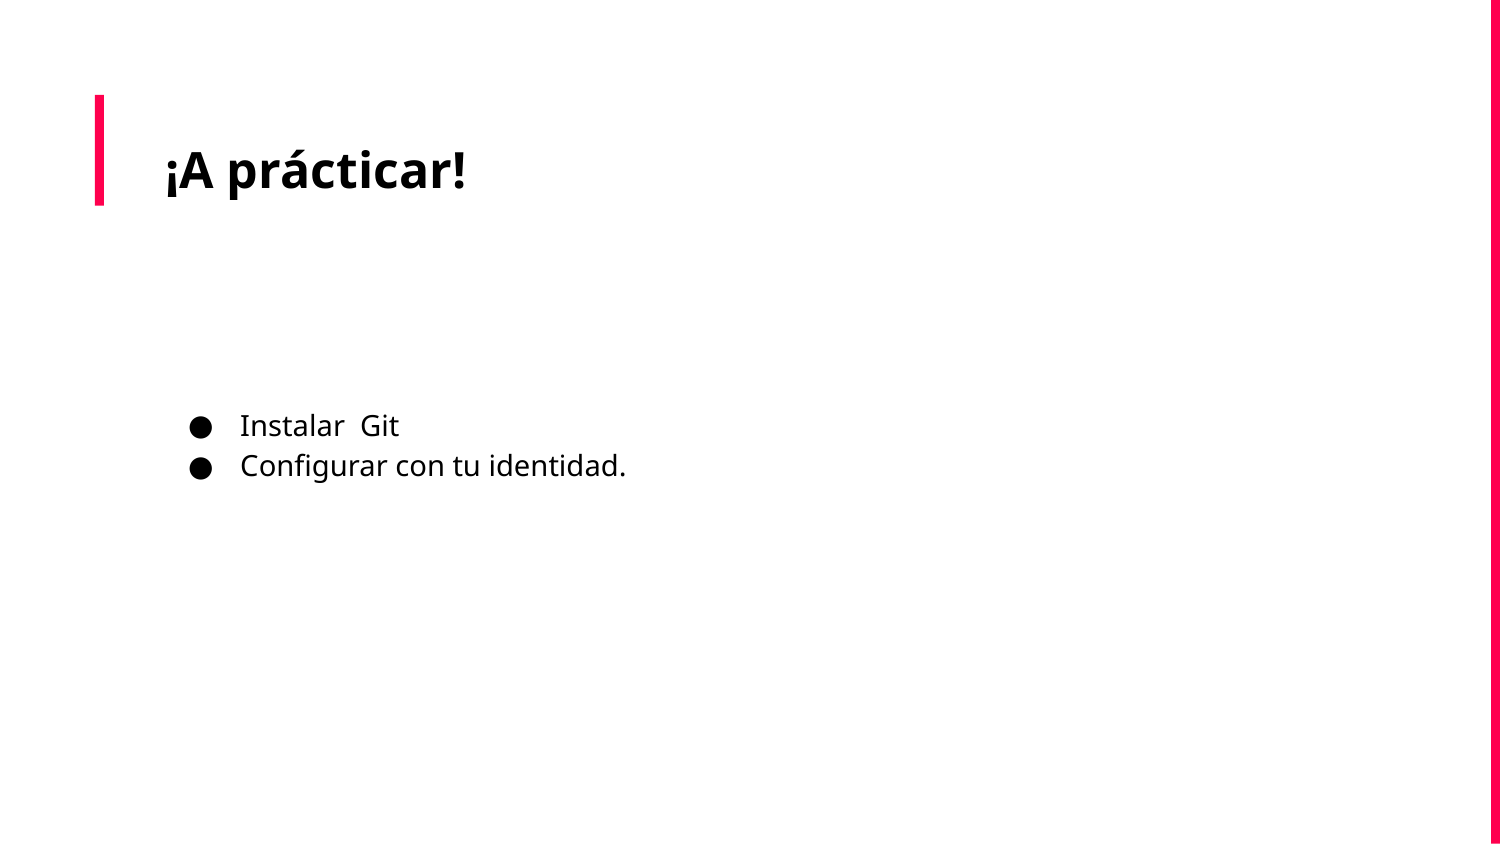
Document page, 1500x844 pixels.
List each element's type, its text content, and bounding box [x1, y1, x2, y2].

text_box Instalar Git Configurar con tu identidad. [150, 386, 985, 561]
text_box ¡A prácticar! [150, 114, 836, 256]
